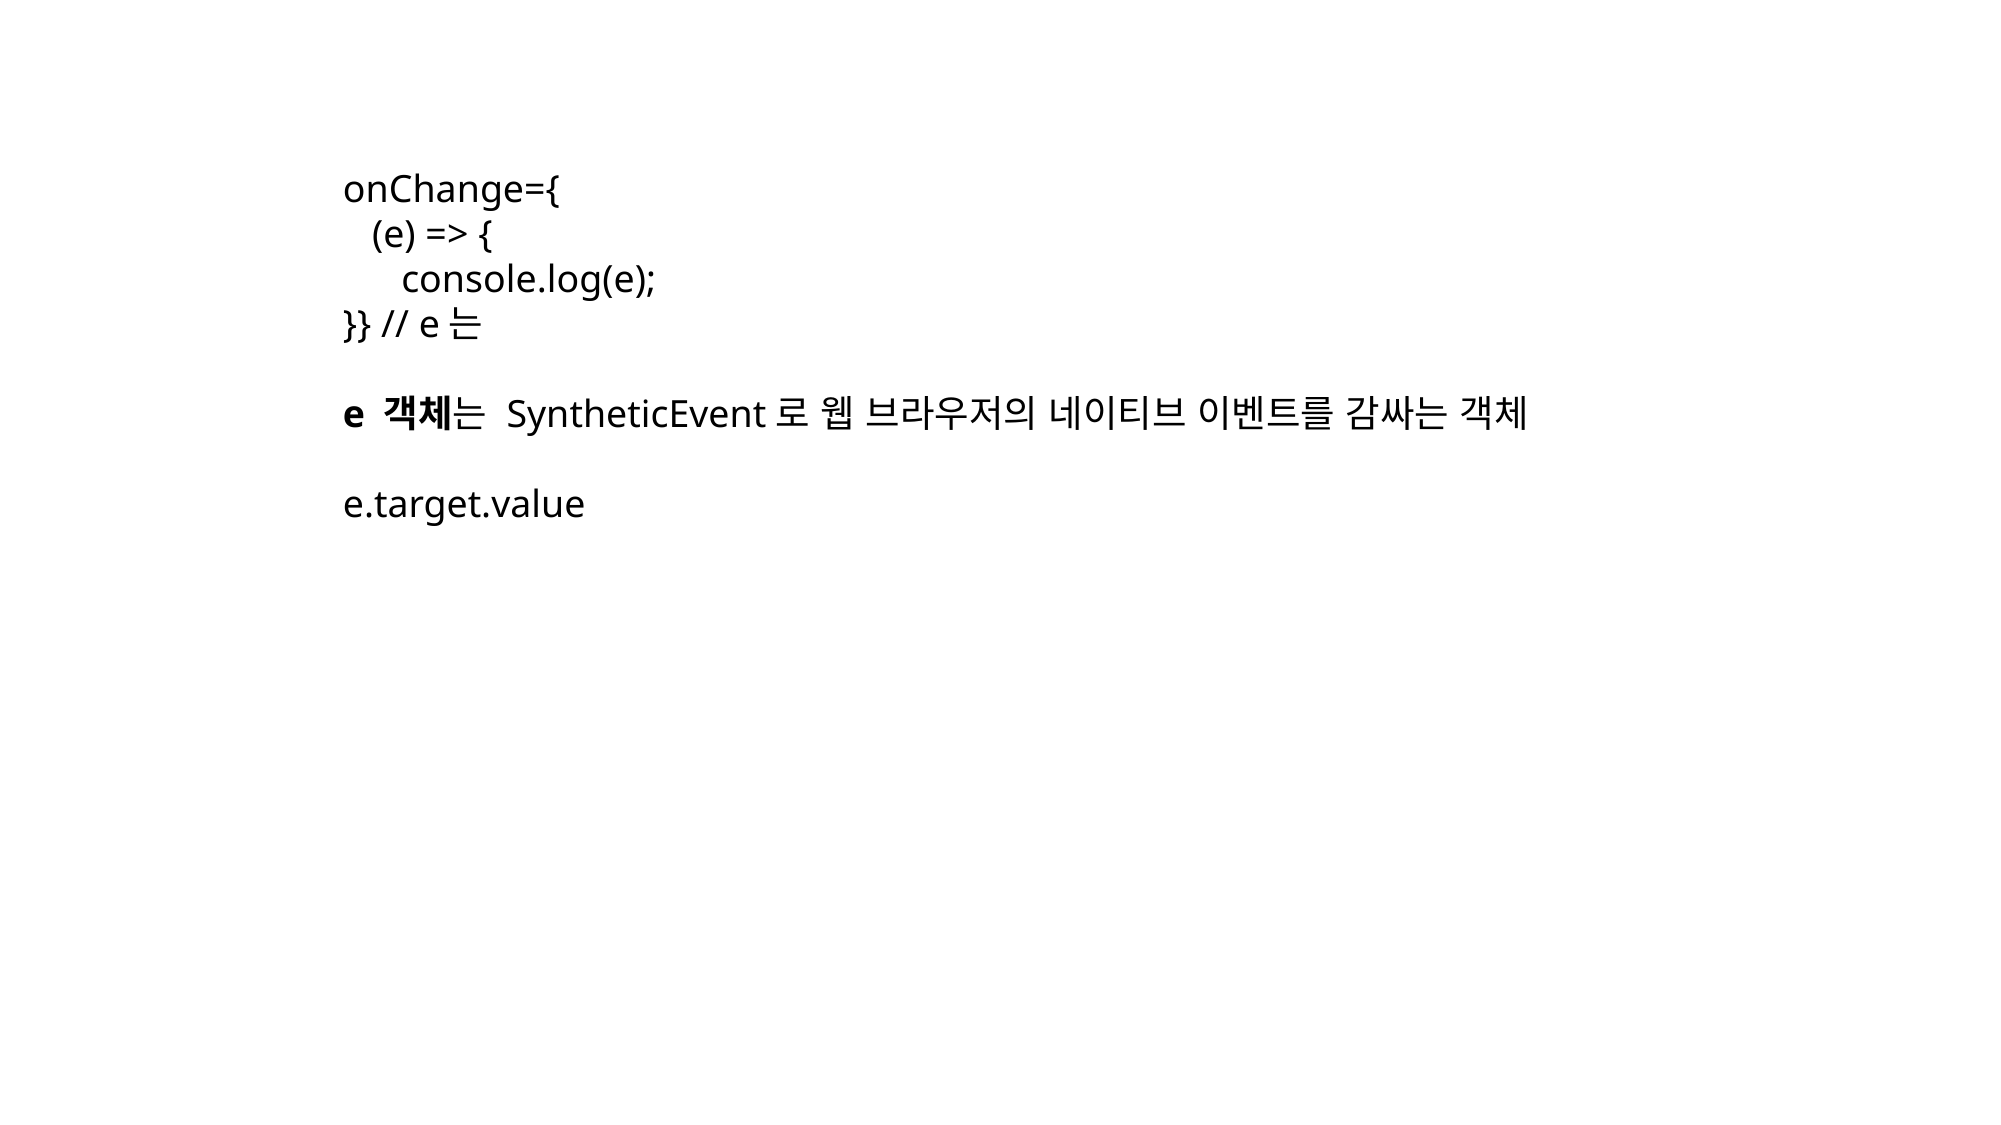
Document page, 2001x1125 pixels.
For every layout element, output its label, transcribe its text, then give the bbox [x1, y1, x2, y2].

text_box onChange={ (e) => { console.log(e); }} // e는 e 객체는 SyntheticEvent로 웹 브라우저의 네이티브 이벤트를 감싸는 객체 e.target.value [328, 157, 1544, 533]
